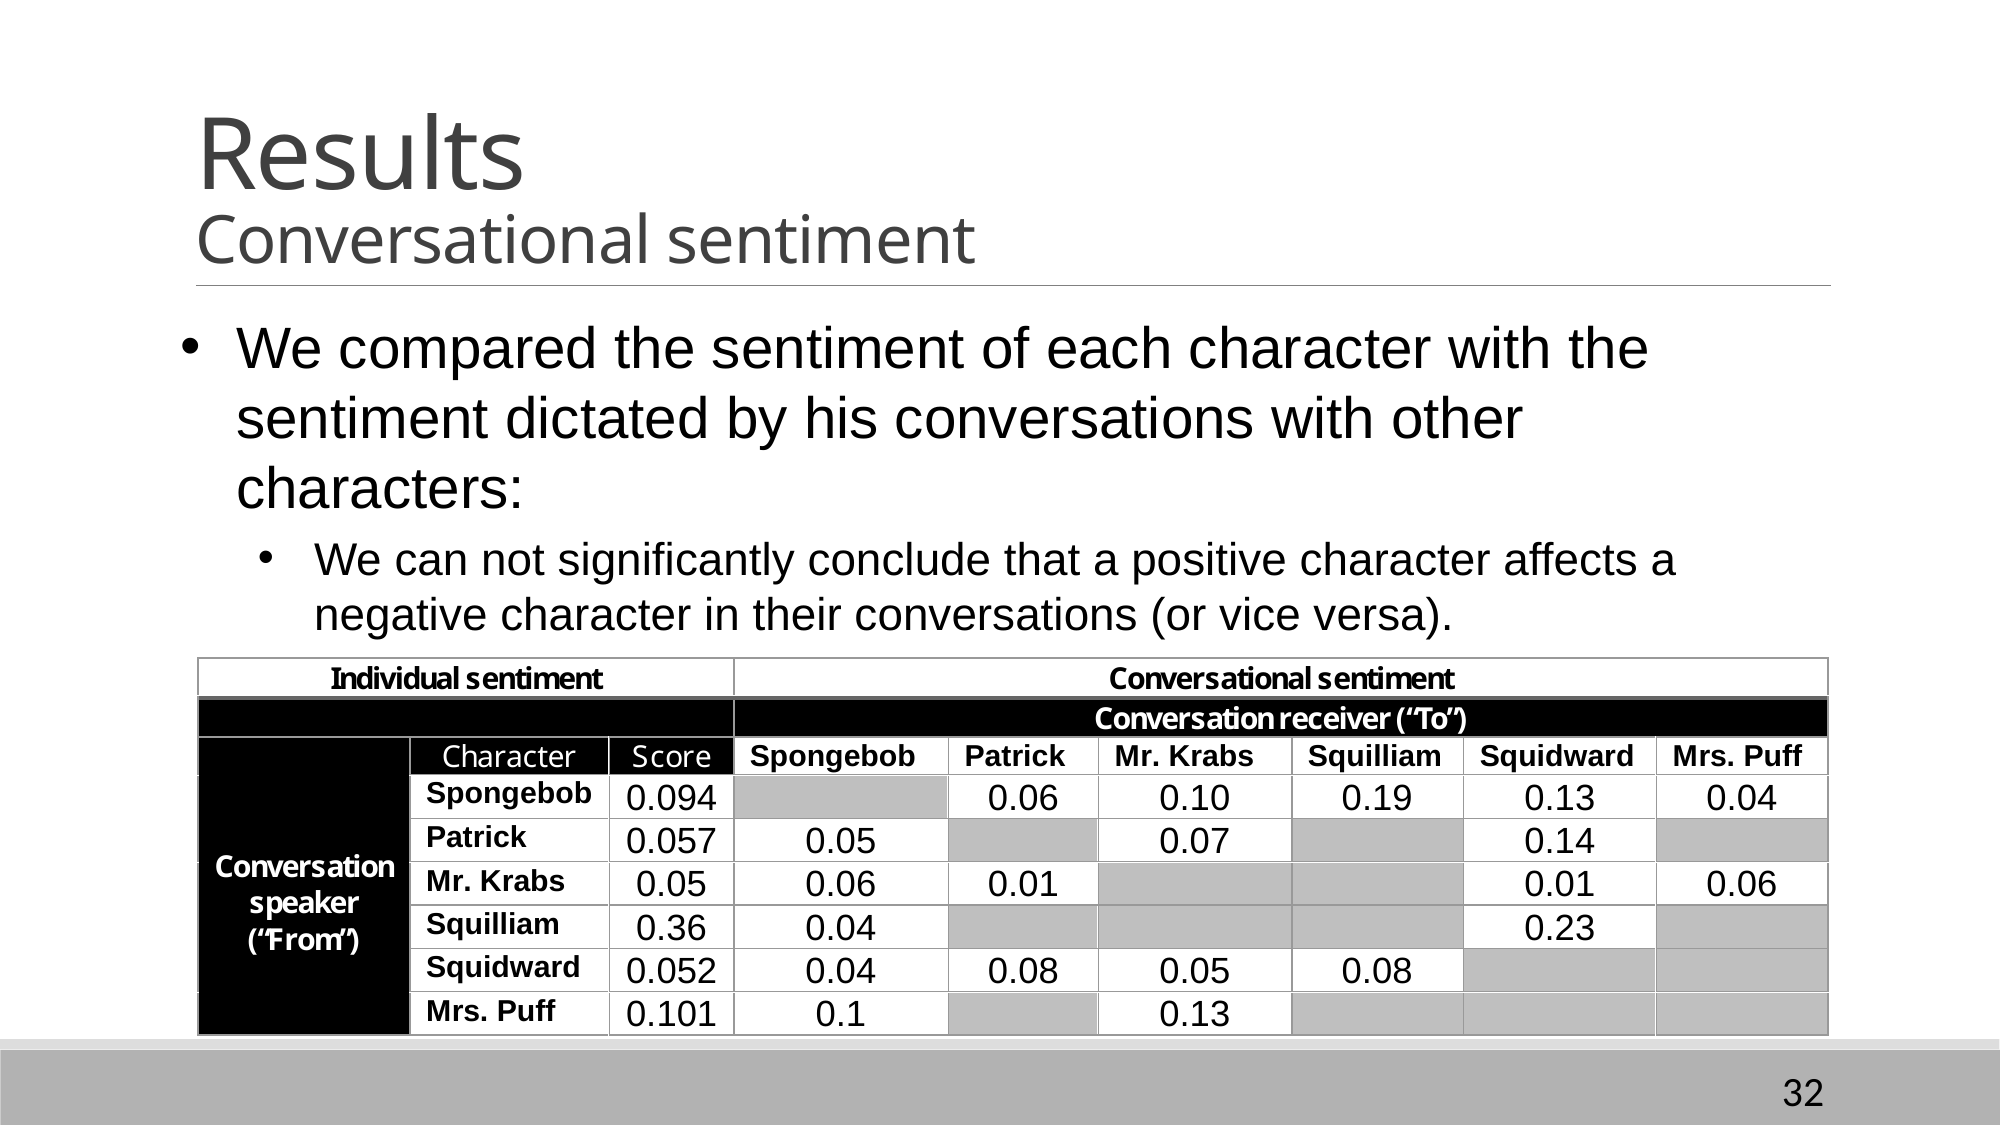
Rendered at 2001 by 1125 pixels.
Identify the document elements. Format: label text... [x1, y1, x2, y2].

picture [169, 0, 1861, 1038]
slide_number 32 [1624, 1059, 1840, 1120]
